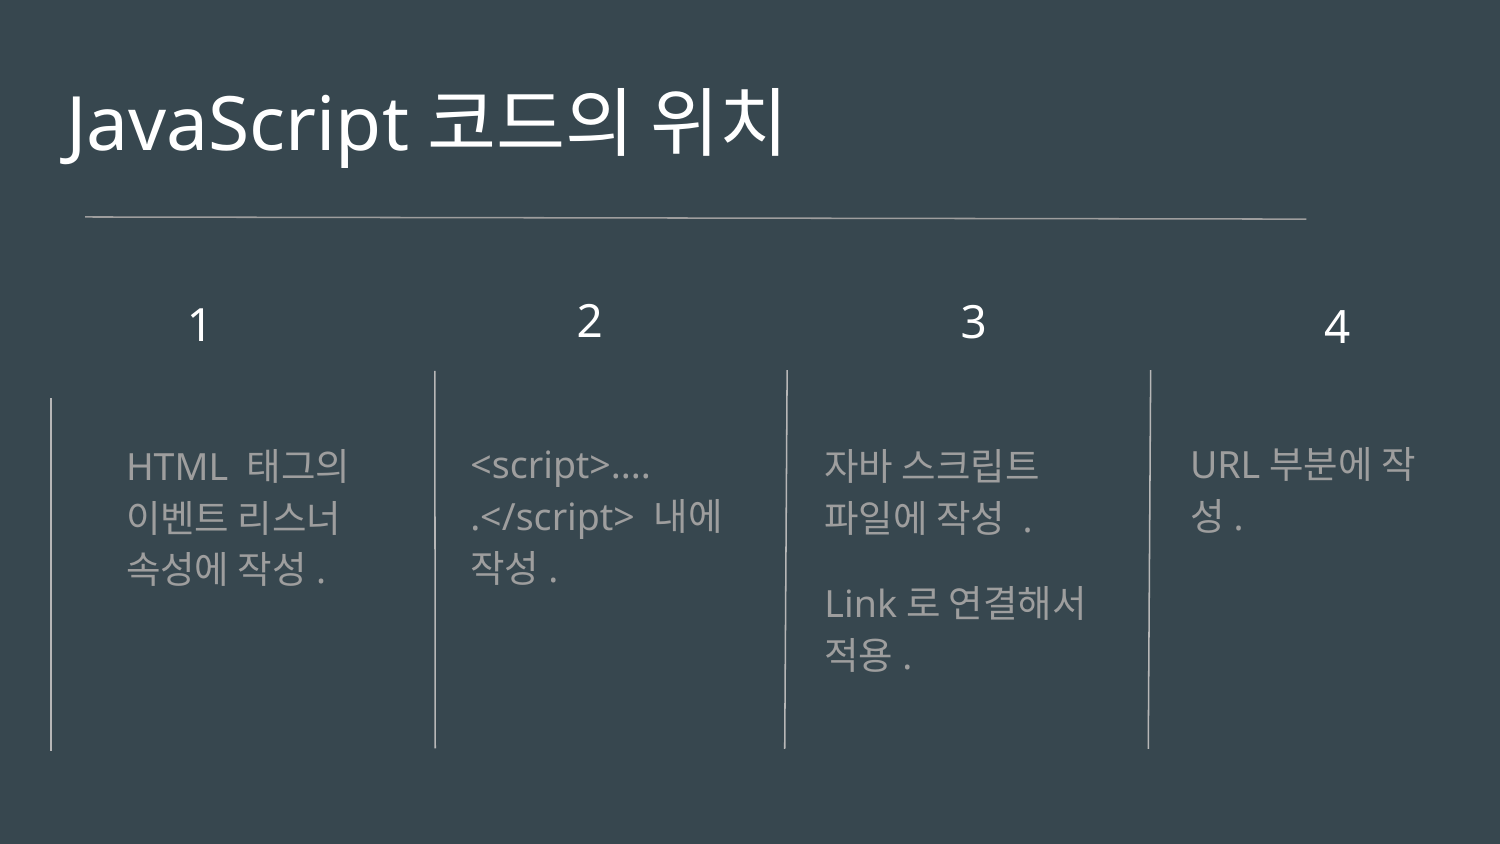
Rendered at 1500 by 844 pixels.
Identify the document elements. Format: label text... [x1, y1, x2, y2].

title 4 [1182, 269, 1481, 382]
list URL부분에 작성. [1175, 419, 1473, 730]
list <script>.... .</script> 내에 작성. [455, 419, 753, 730]
title 3 [818, 258, 1117, 383]
list 자바 스크립트 파일에 작성 . Link로 연결해서 적용. [809, 421, 1107, 724]
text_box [784, 369, 788, 750]
title 2 [435, 257, 733, 382]
title 1 [51, 261, 349, 386]
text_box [84, 216, 1307, 220]
list HTML 태그의 이벤트 리스너 속성에 작성. [110, 421, 396, 742]
title JavaScript코드의 위치 [51, 72, 1449, 167]
